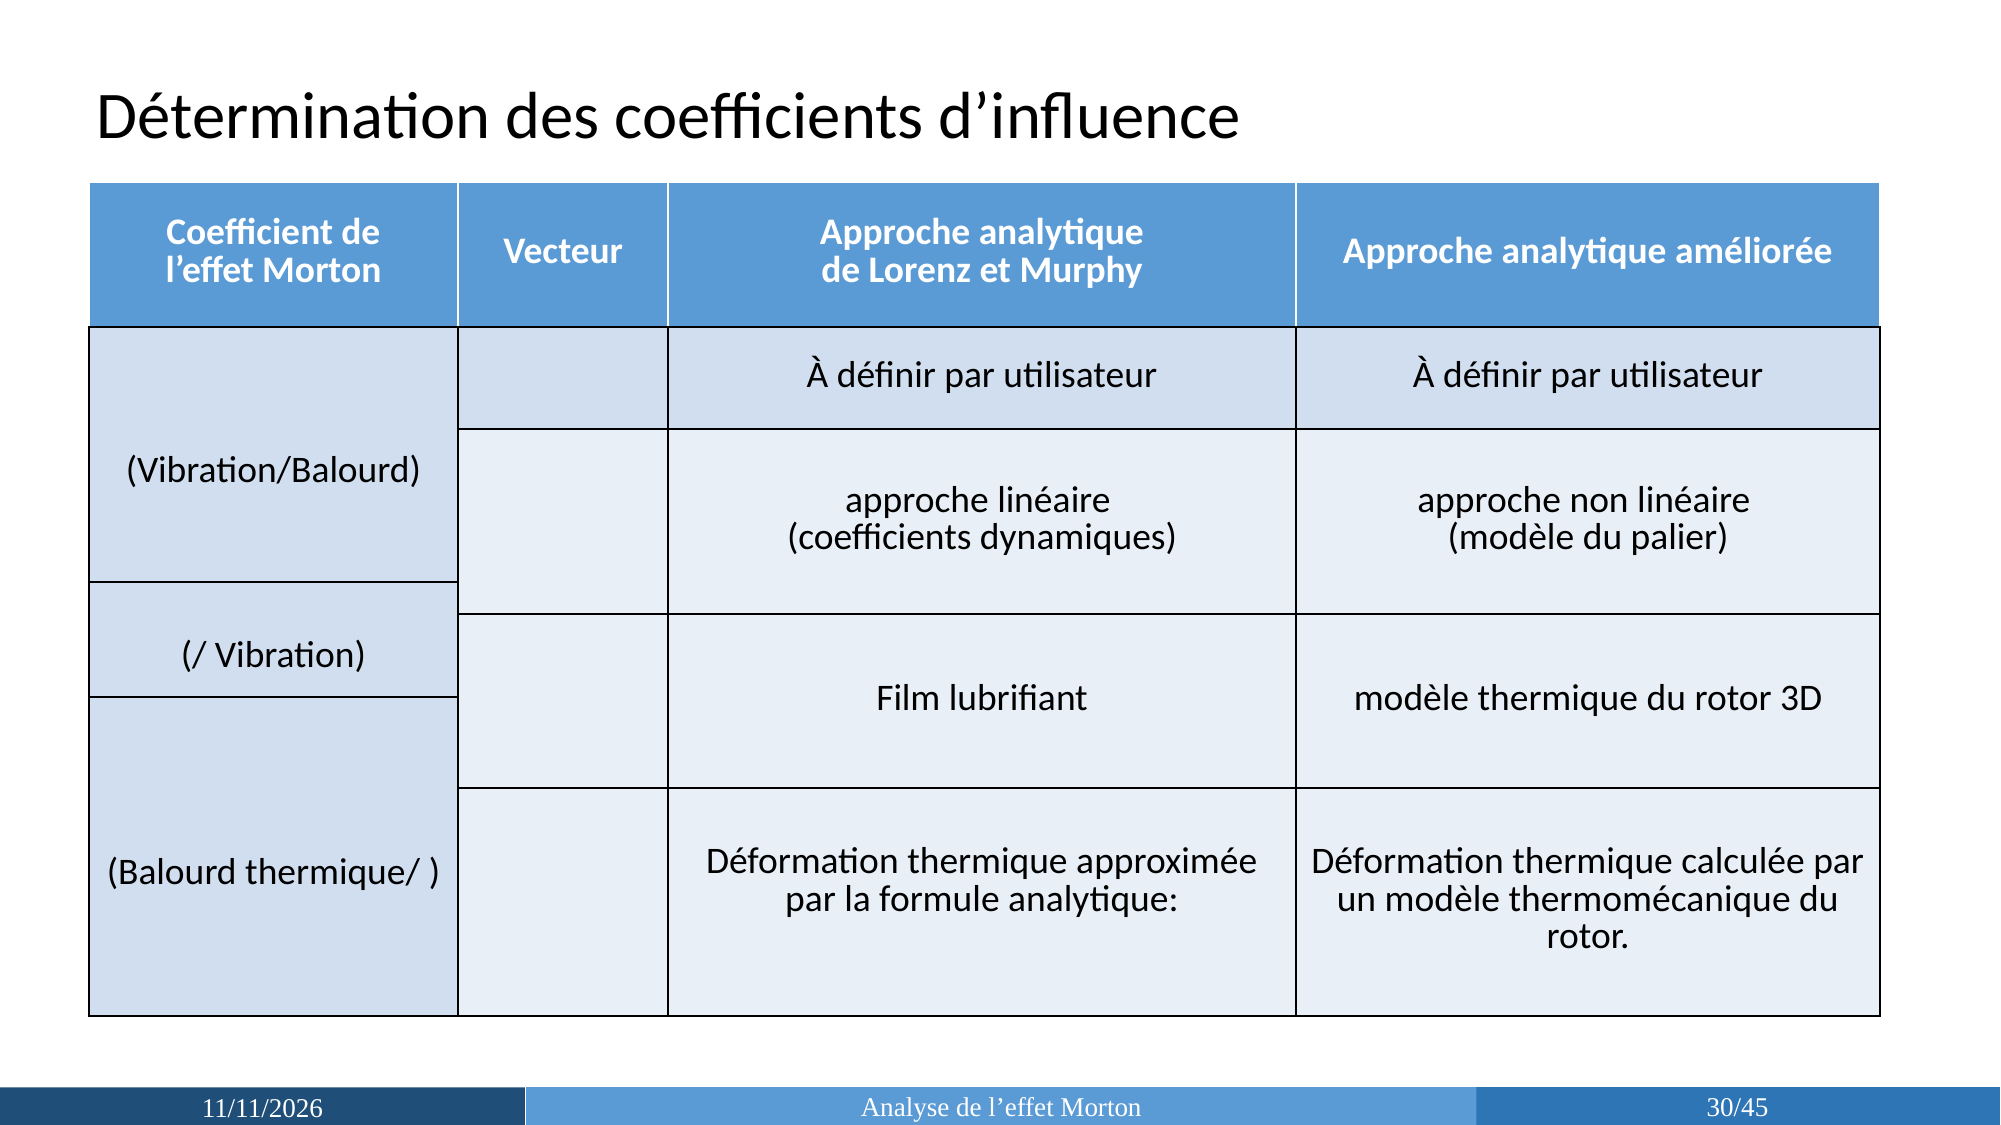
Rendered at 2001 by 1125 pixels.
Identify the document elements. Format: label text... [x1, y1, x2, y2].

footer Analyse de l’effet Morton [526, 1087, 1477, 1125]
text_box Détermination des coefficients d’influence [81, 64, 1350, 159]
slide_number 30/45 [1477, 1087, 2000, 1125]
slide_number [0, 1087, 525, 1125]
